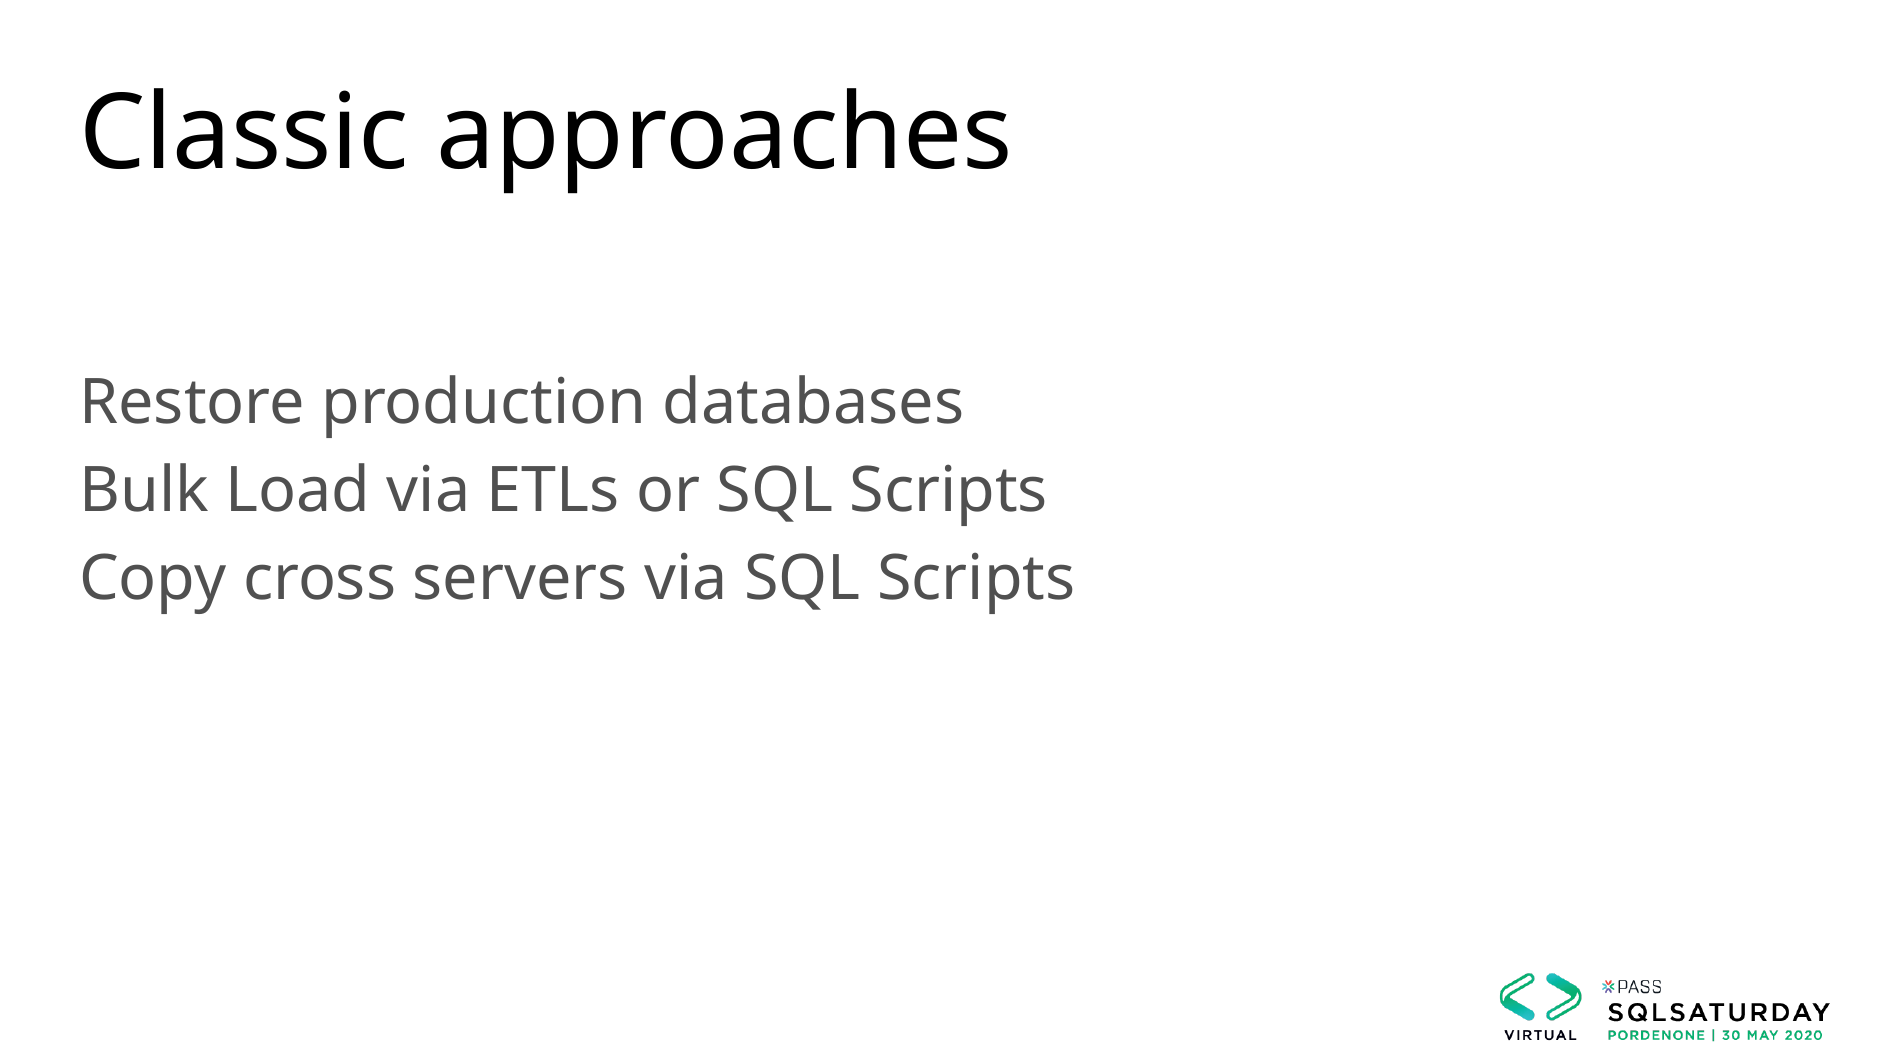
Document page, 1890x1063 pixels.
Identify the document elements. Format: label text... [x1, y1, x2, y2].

title Classic approaches [64, 90, 1818, 218]
list Restore production databases Bulk Load via ETLs or SQL Scripts Copy cross servers via SQL Scripts [64, 353, 1818, 984]
picture [1463, 956, 1890, 1063]
